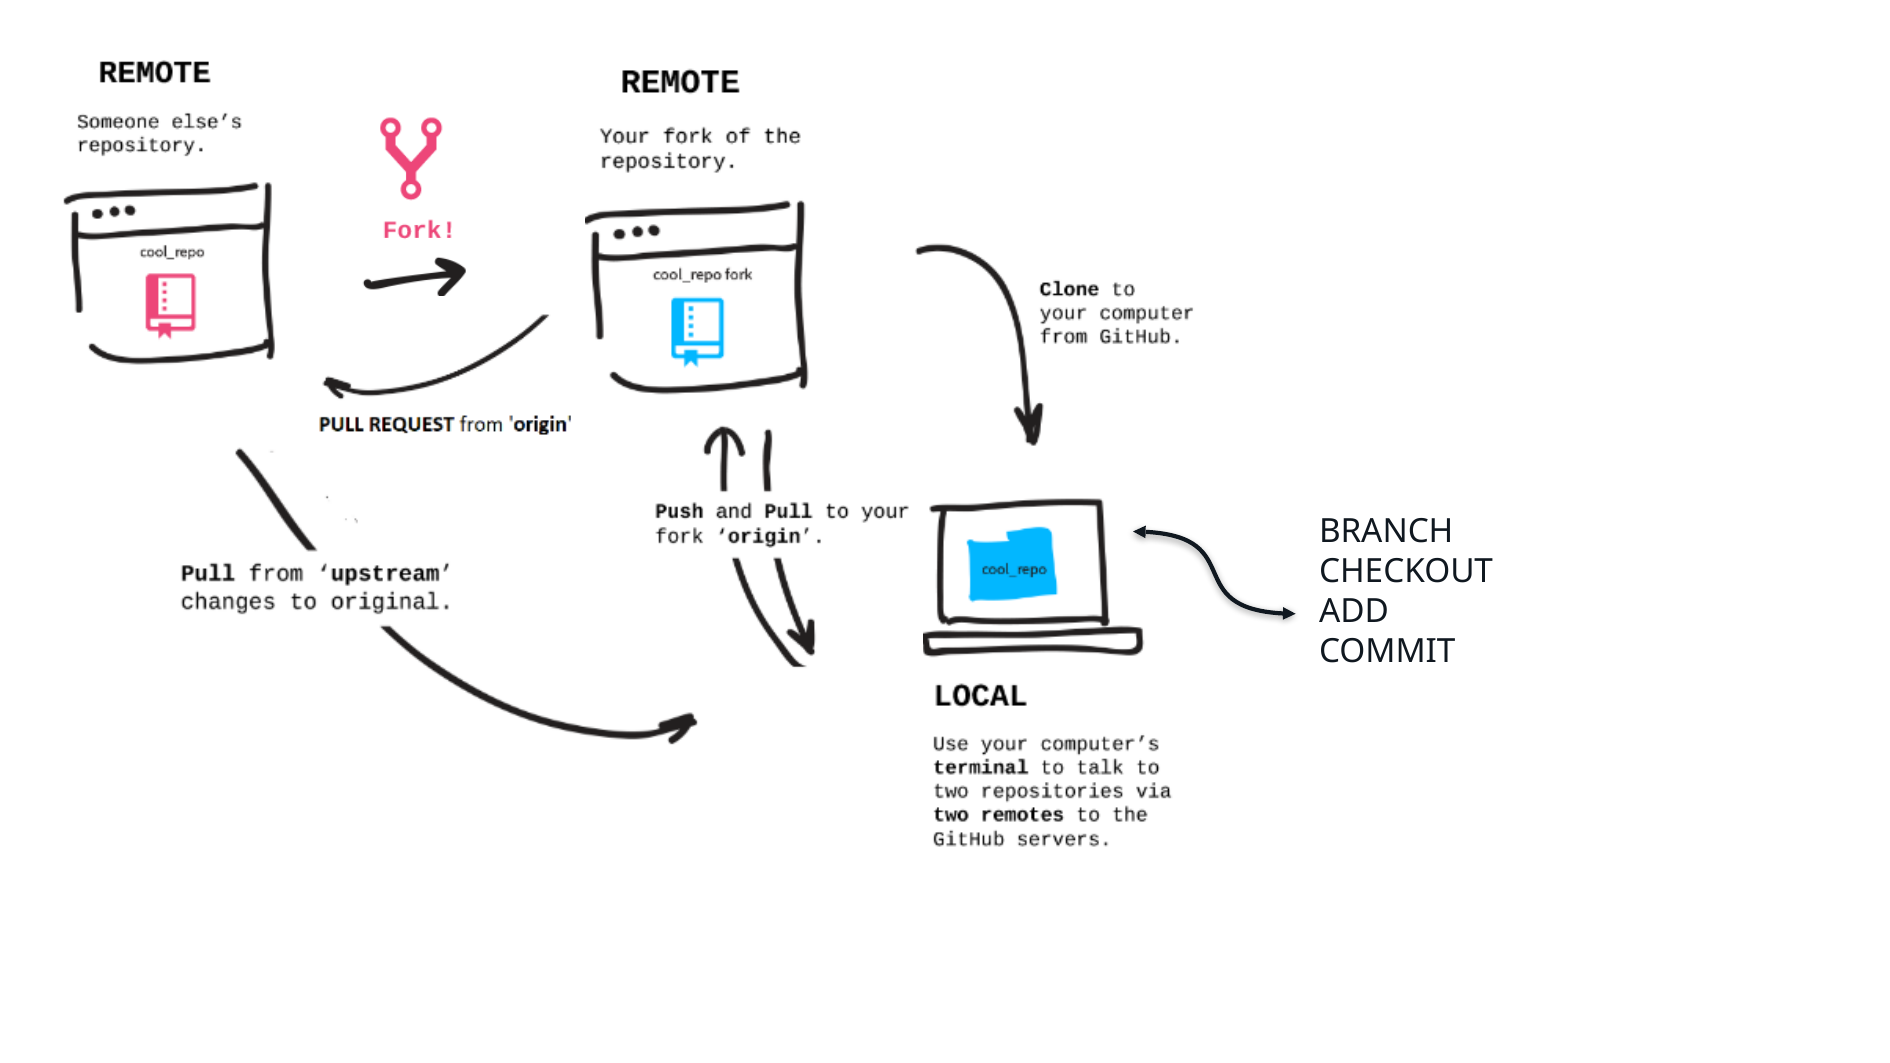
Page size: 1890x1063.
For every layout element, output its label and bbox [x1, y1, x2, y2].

text_box [1132, 501, 1622, 679]
picture [36, 47, 1216, 875]
